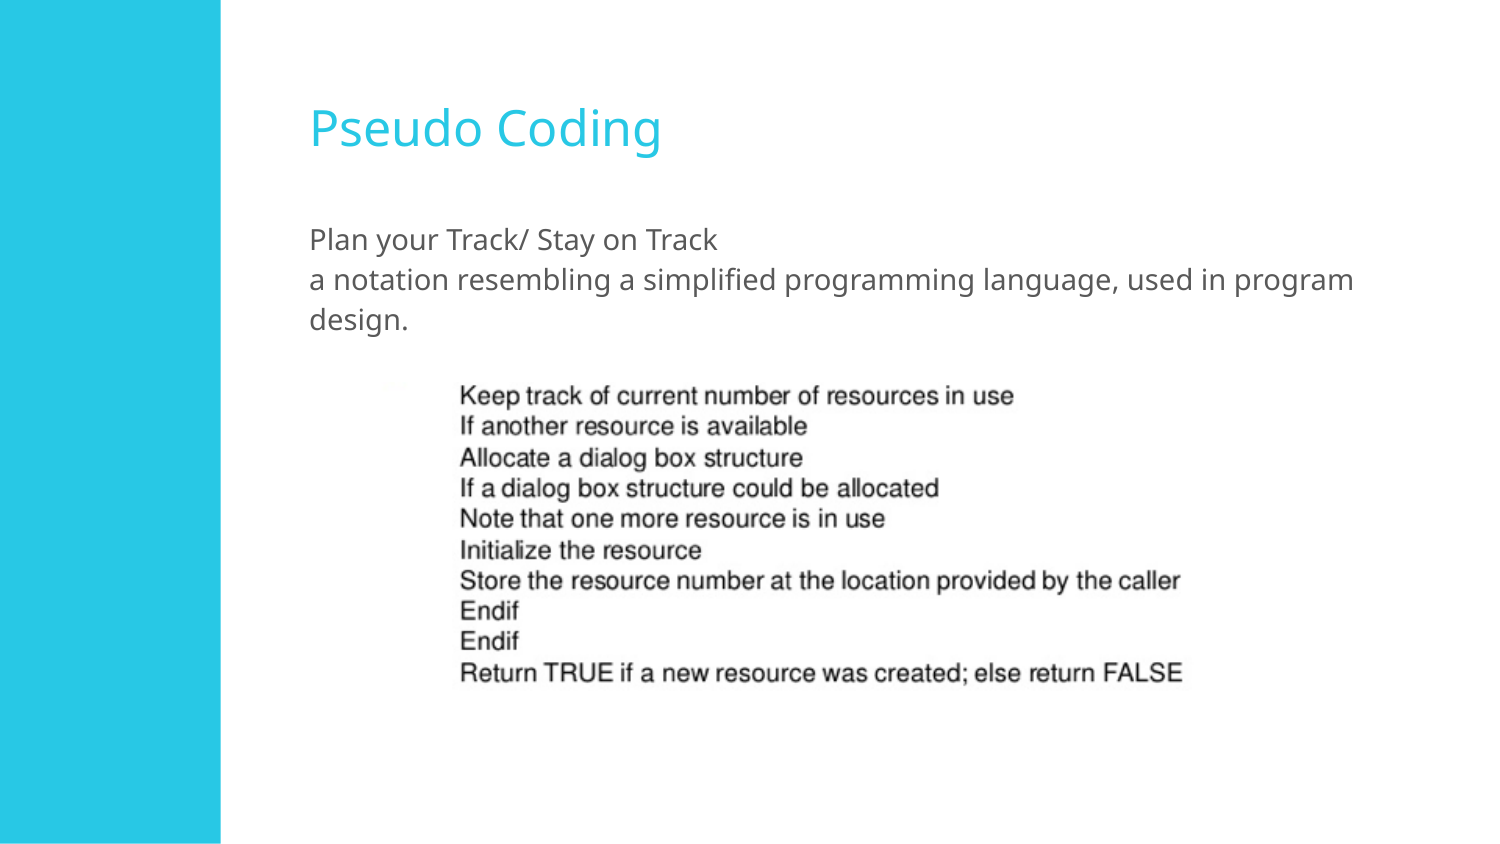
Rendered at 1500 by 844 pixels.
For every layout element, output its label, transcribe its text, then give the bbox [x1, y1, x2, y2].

title Pseudo Coding [294, 61, 1500, 191]
picture [336, 382, 1249, 693]
list Plan your Track/ Stay on Track a notation resembling a simplified programming language, used in program design. [294, 201, 1380, 783]
